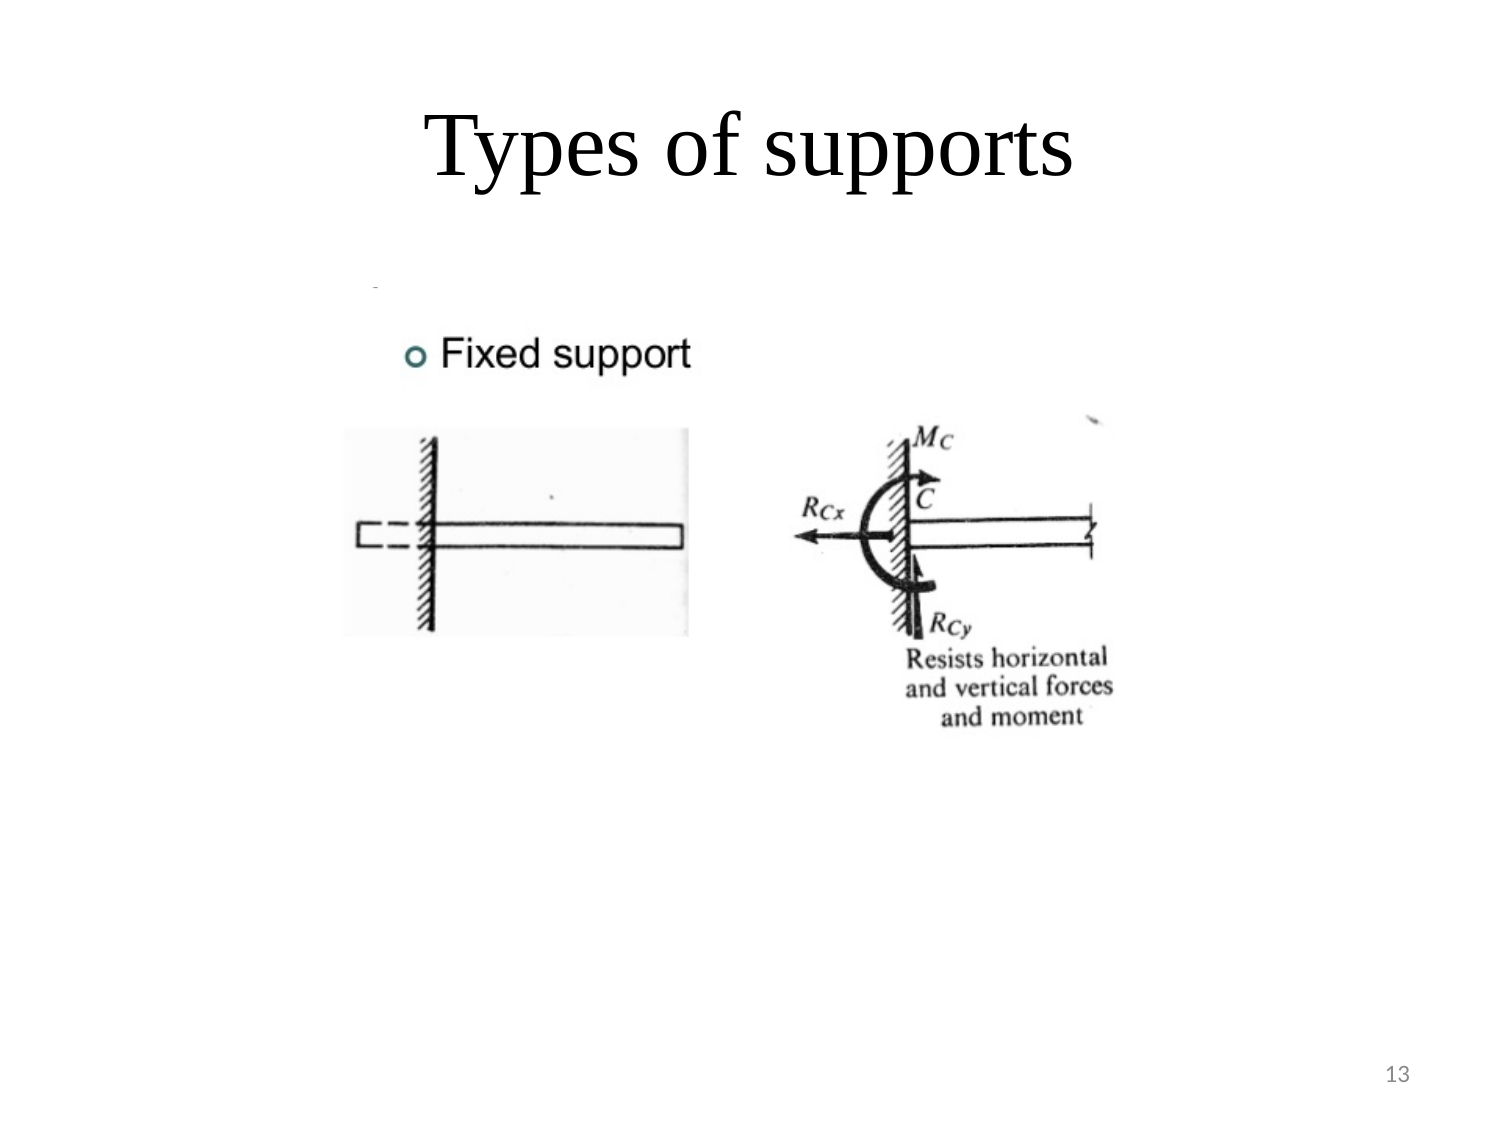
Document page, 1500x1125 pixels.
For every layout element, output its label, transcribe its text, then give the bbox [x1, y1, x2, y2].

title Types of supports [75, 45, 1425, 233]
picture [337, 287, 1188, 763]
slide_number 13 [1074, 1042, 1425, 1103]
